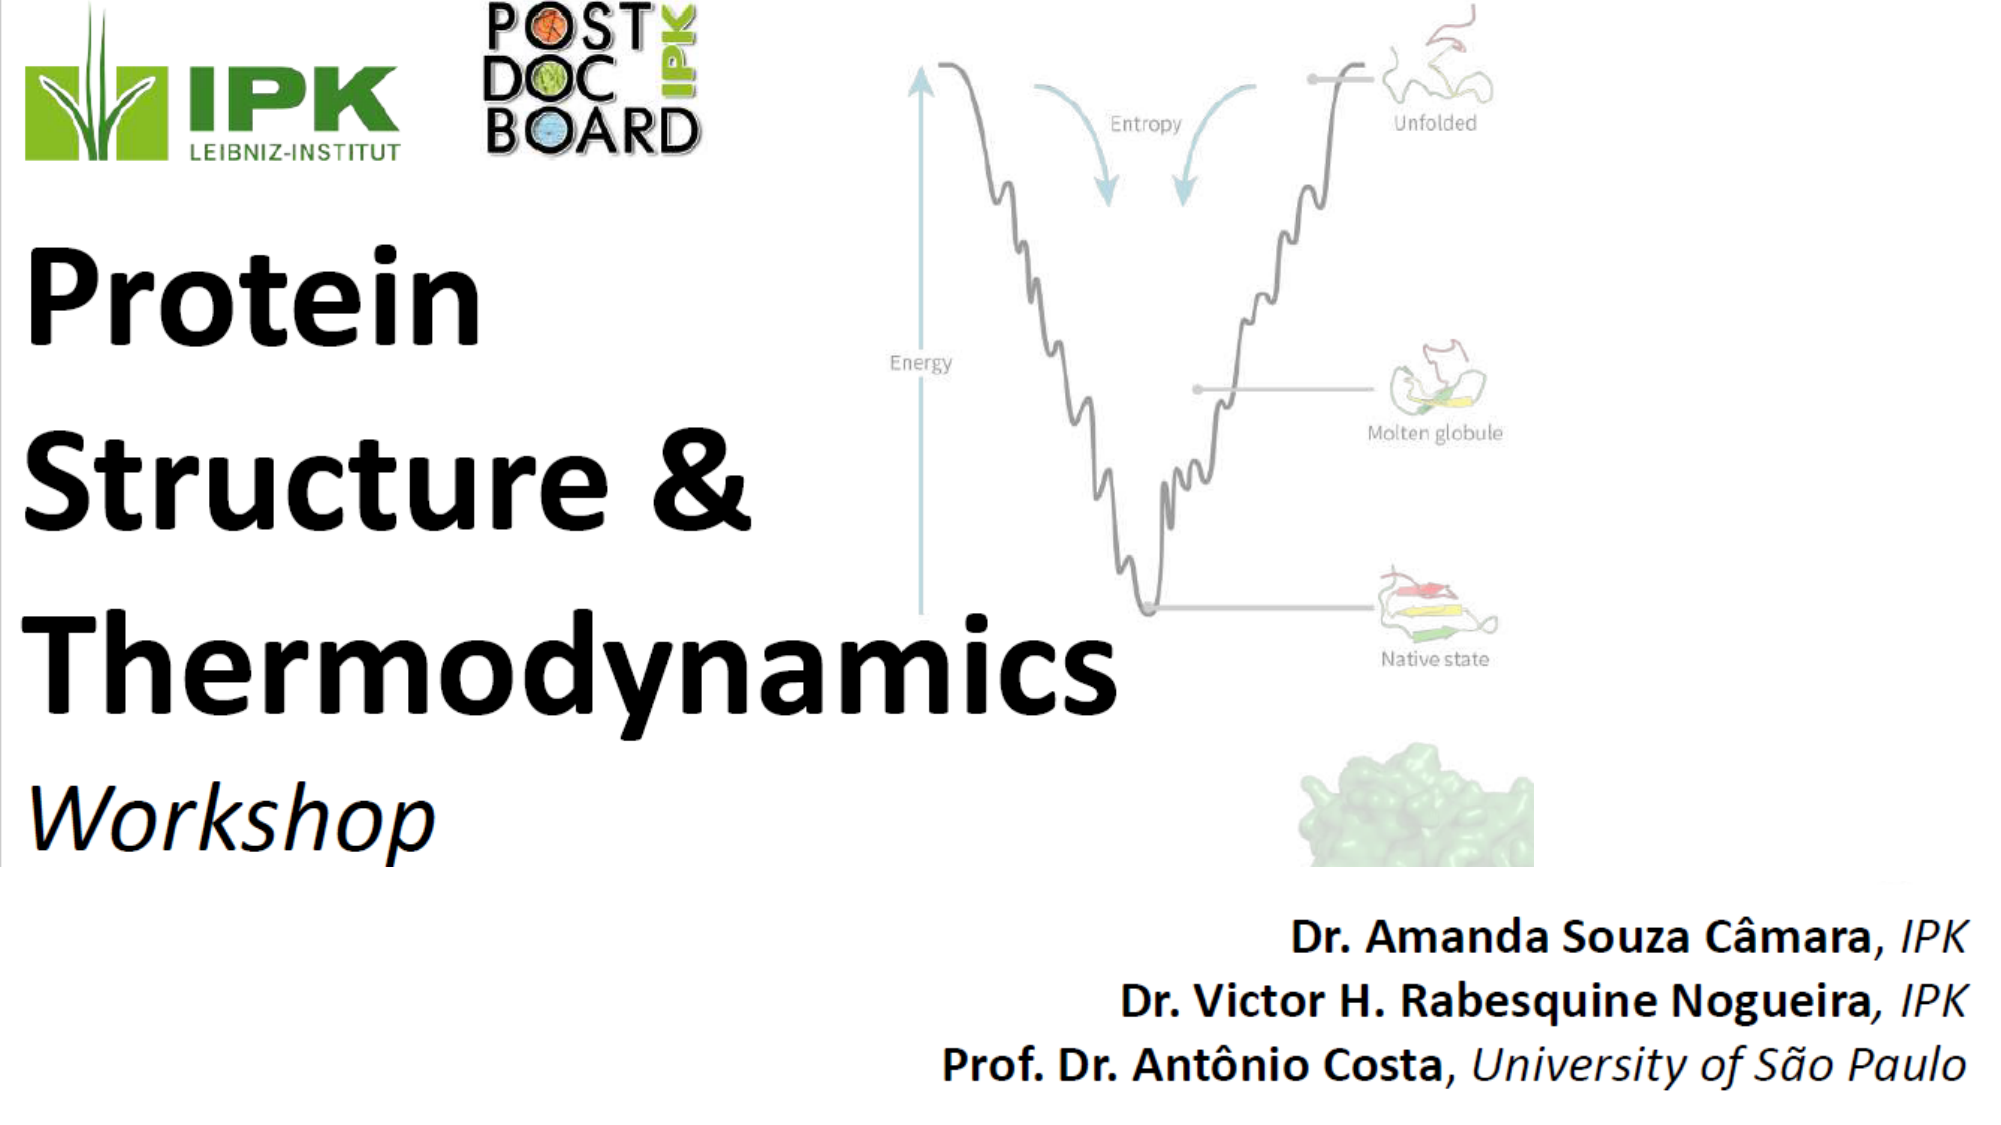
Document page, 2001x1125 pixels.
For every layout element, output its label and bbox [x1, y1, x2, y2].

picture [913, 881, 2000, 1125]
picture [0, 0, 1534, 867]
